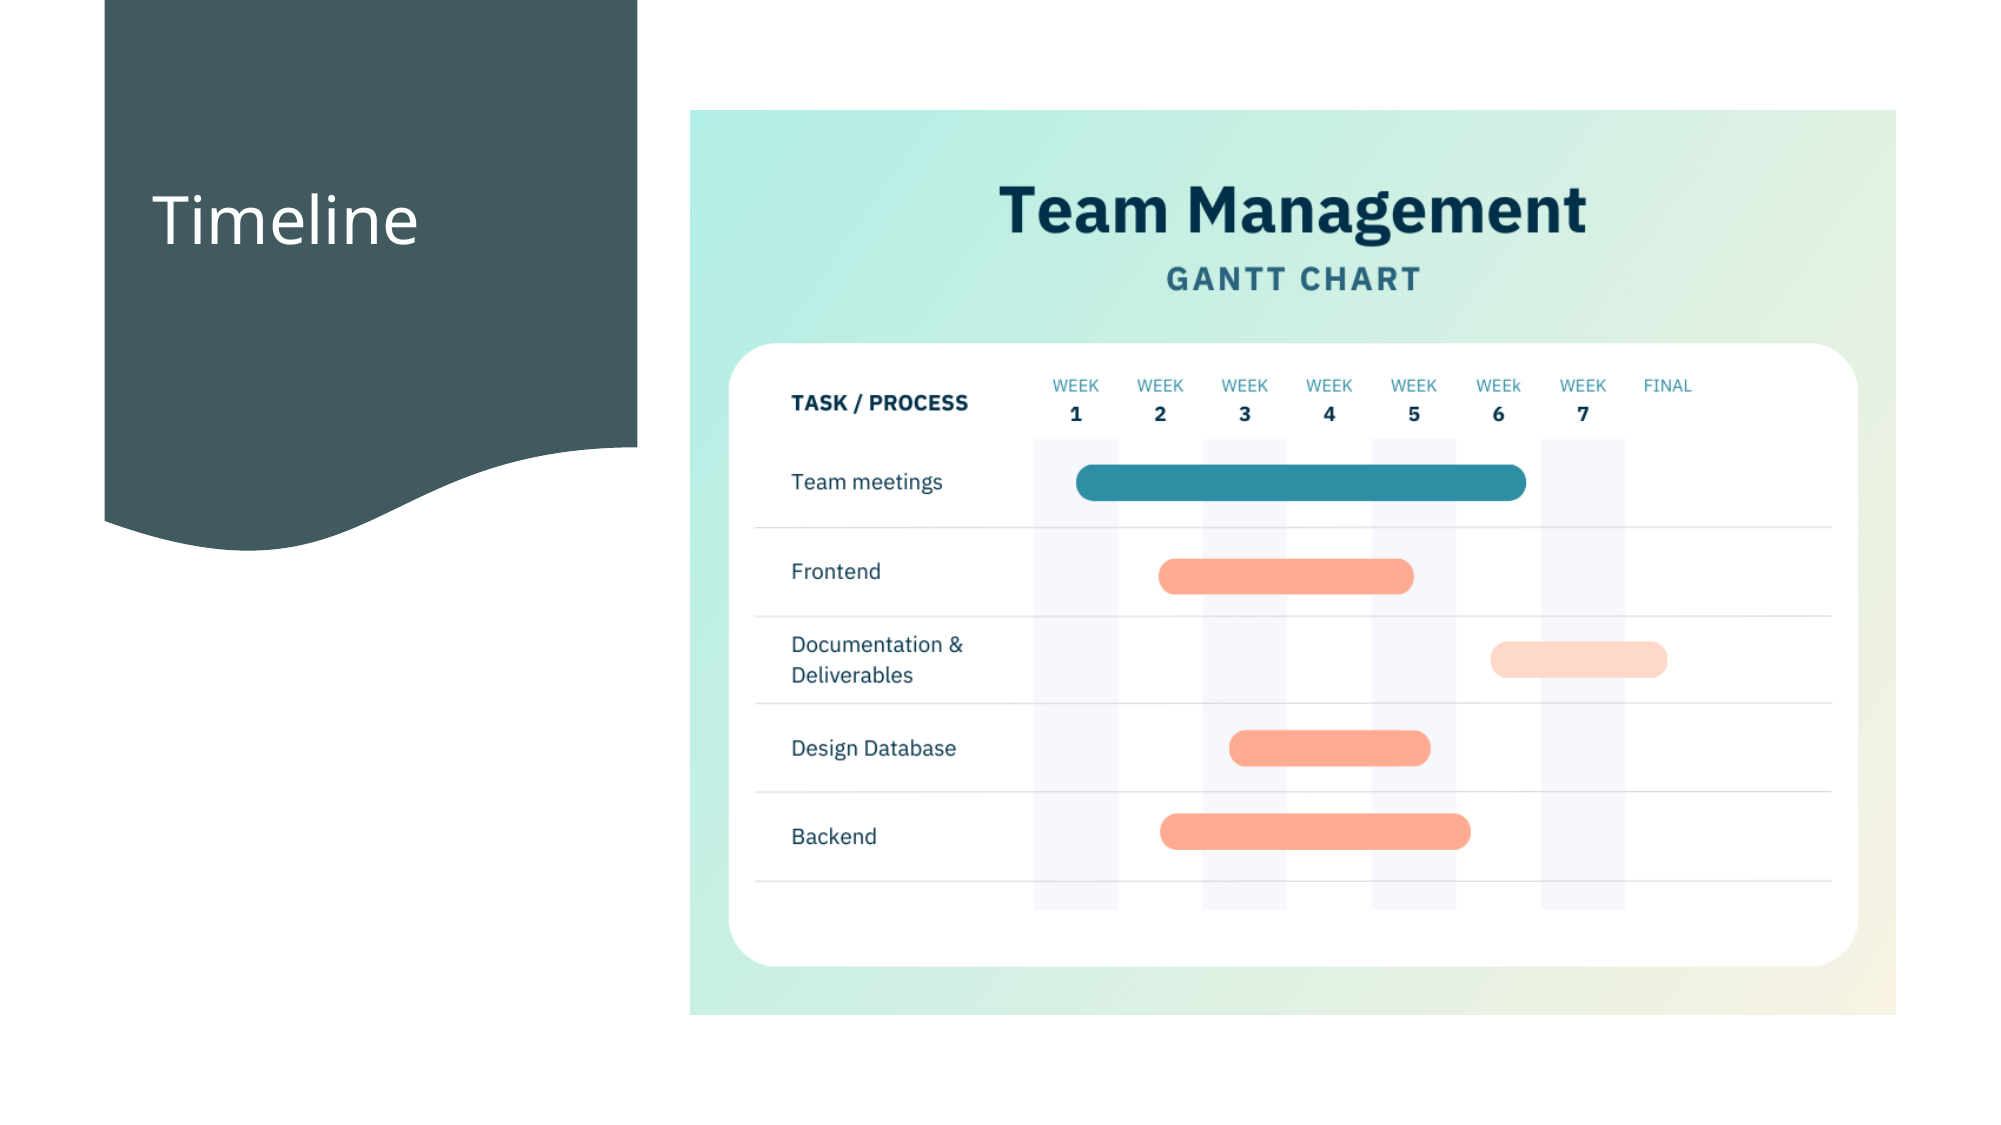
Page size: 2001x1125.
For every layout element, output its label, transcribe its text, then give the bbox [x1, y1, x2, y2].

text_box [103, 0, 639, 552]
title Timeline [137, 28, 604, 417]
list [690, 110, 1896, 1015]
